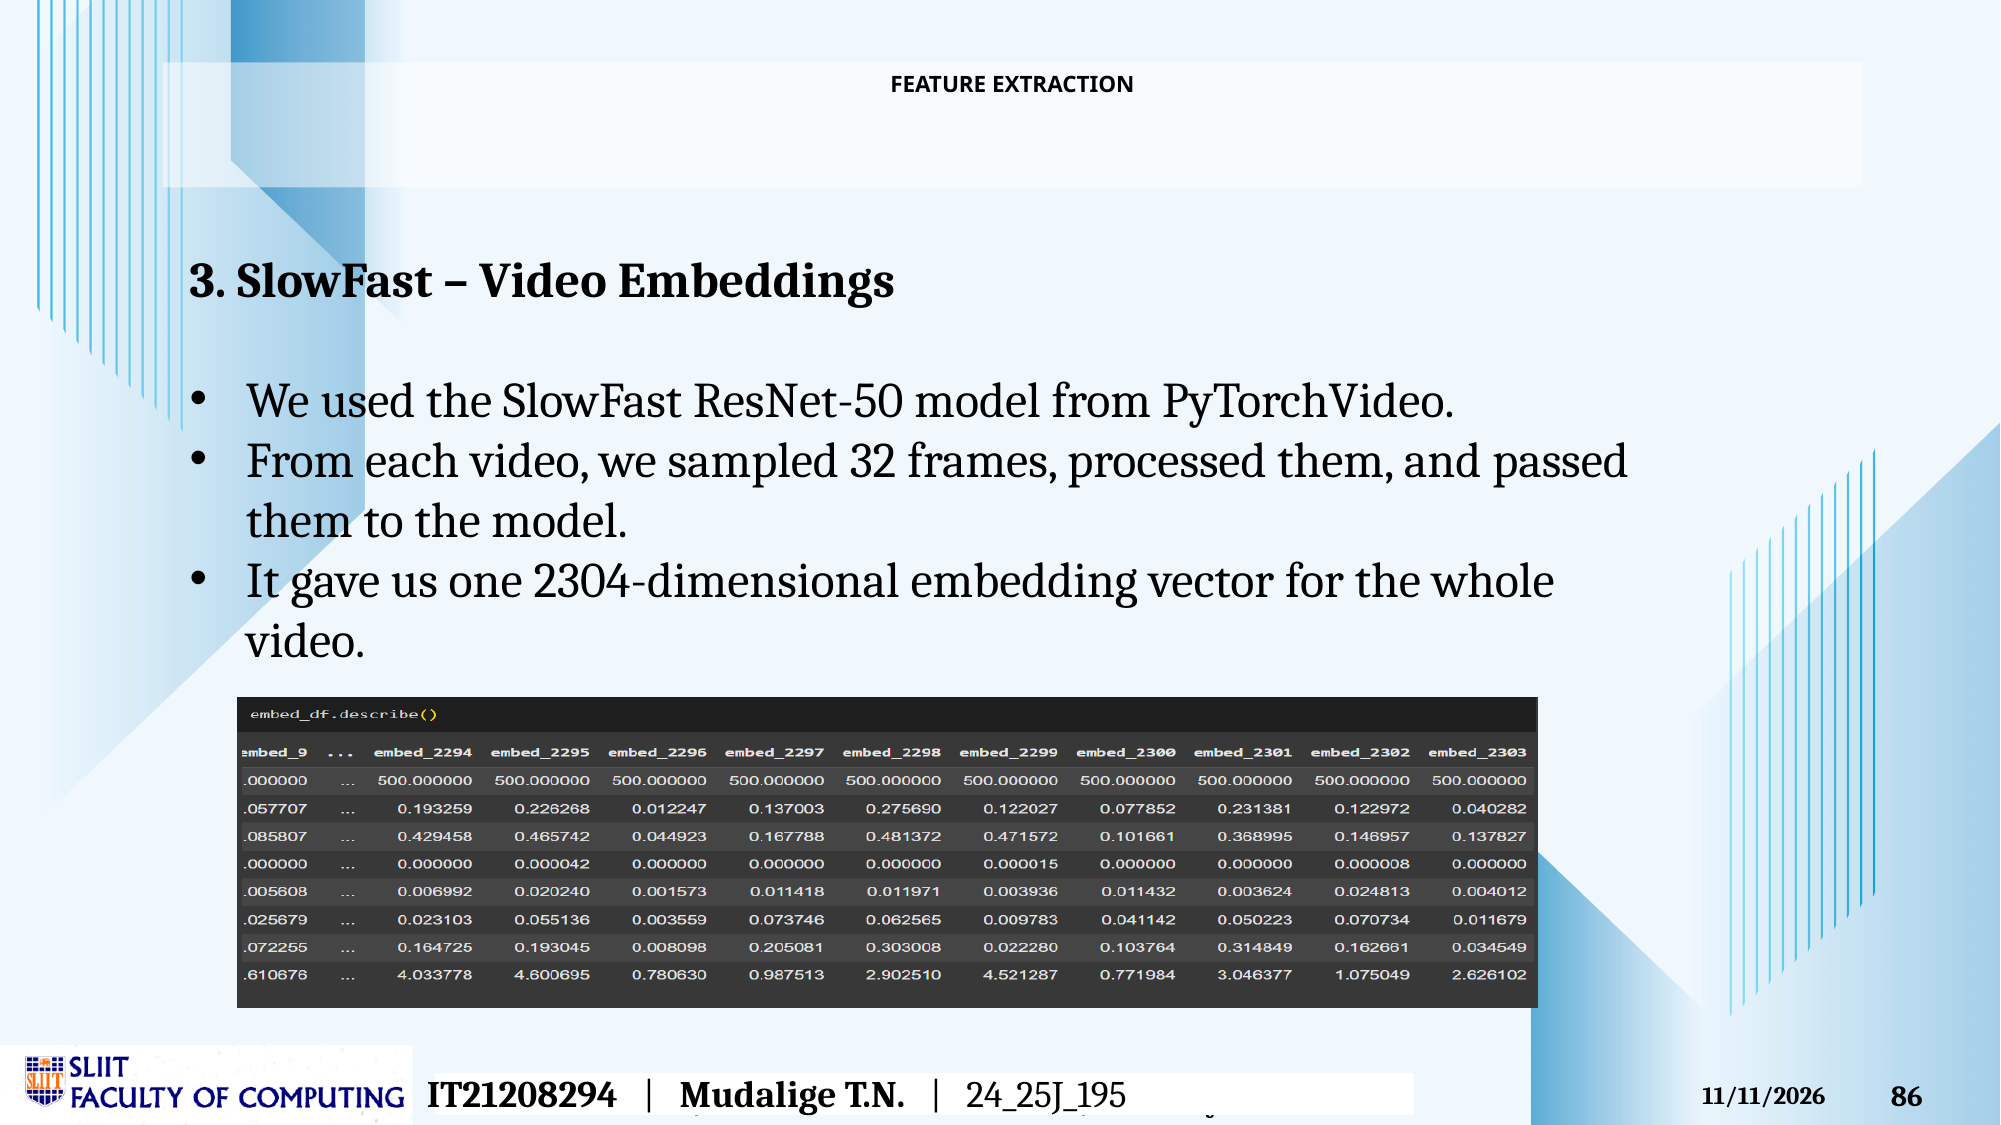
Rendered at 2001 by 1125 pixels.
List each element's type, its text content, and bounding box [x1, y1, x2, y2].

title Feature Extraction [162, 62, 1863, 188]
text_box IT21208294 | Mudalige T.N. | 24_25J_195 [412, 1063, 1413, 1123]
text_box 3. SlowFast – Video Embeddings We used the SlowFast ResNet-50 model from PyTorchVideo. From each video, we sampled 32 frames, processed them, and passed them to the model. It gave us one 2304-dimensional embedding vector for the whole video. [174, 240, 1688, 676]
picture [0, 0, 2000, 1125]
